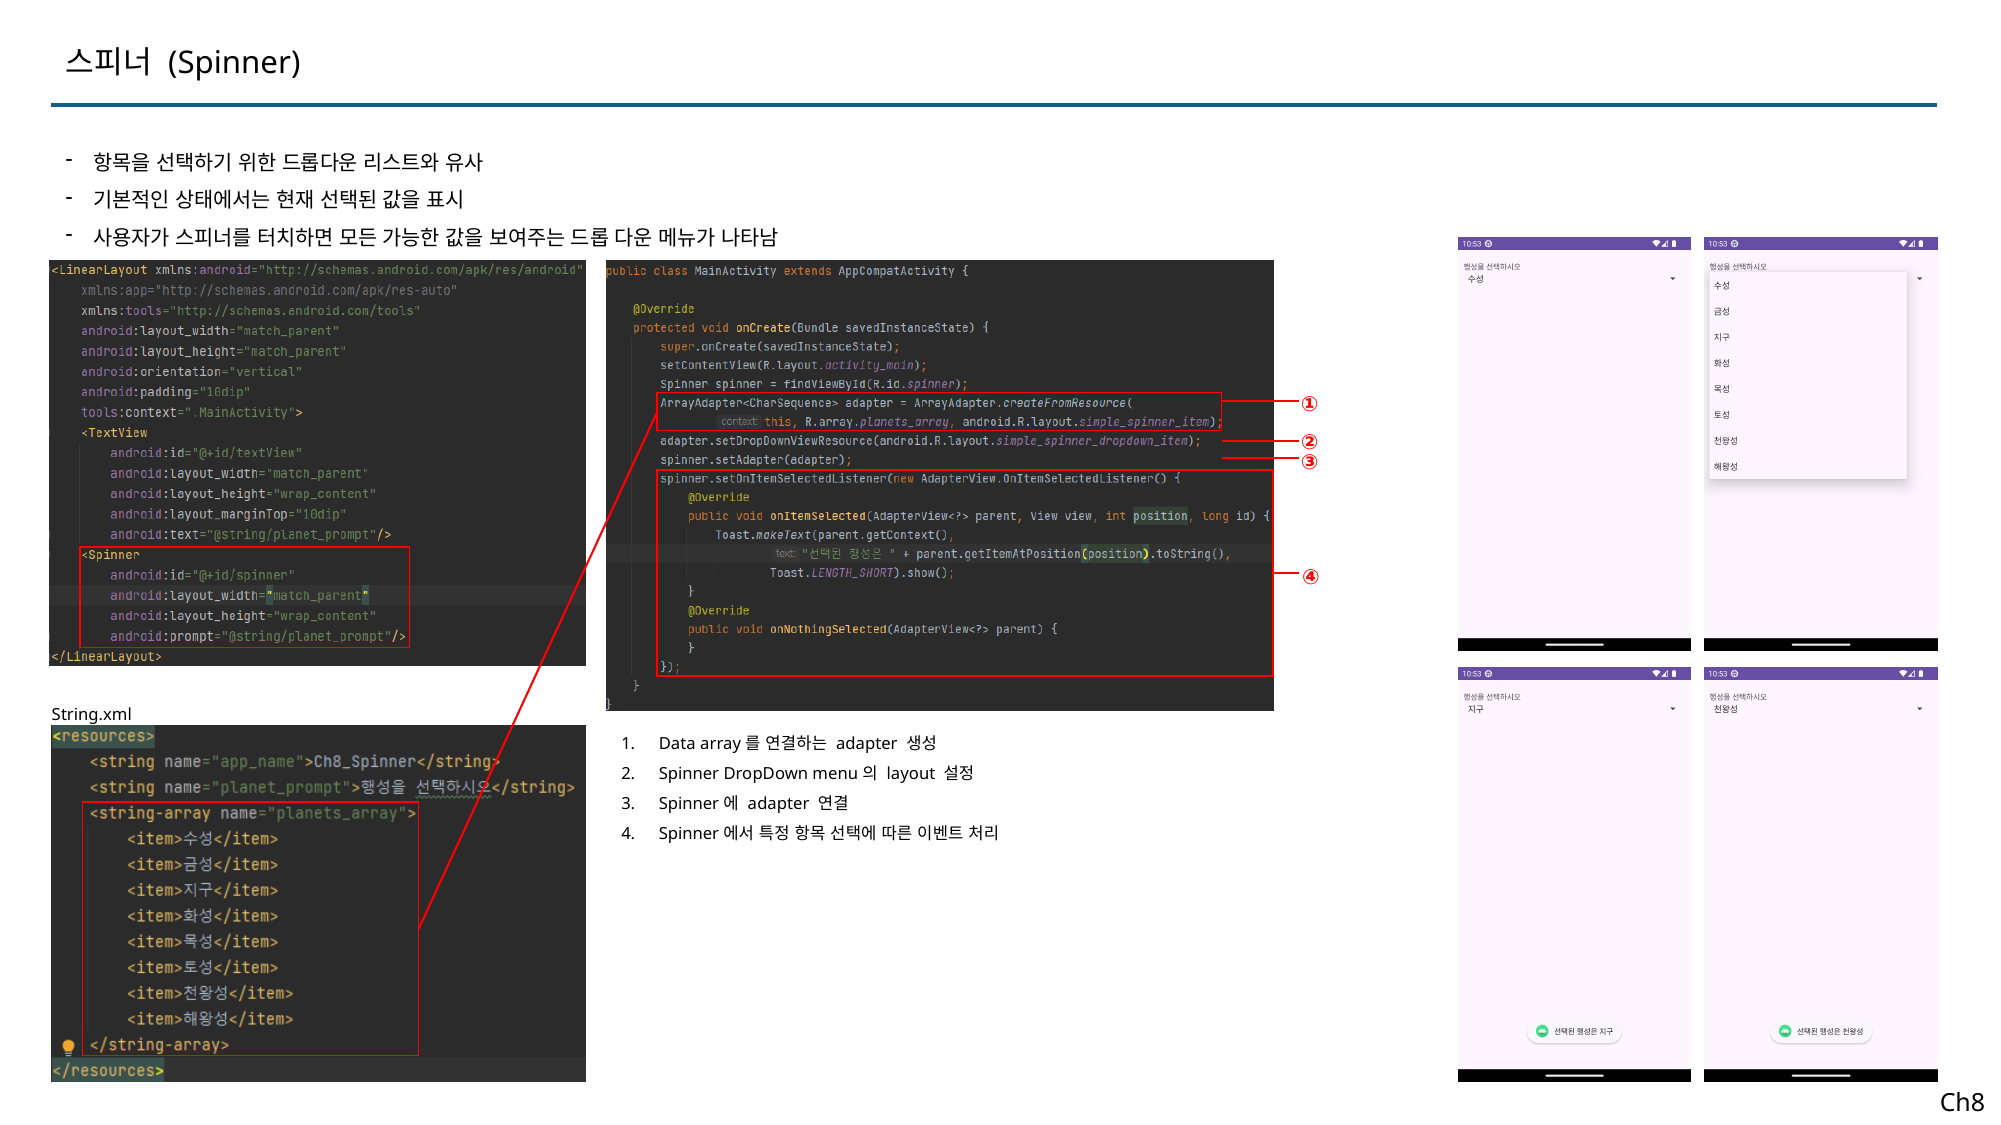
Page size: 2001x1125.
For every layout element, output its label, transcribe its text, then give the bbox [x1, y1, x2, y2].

text_box ③ [1286, 461, 1346, 481]
text_box ① [1286, 371, 1346, 424]
picture [1457, 667, 1692, 1082]
picture [1457, 236, 1692, 652]
text_box 항목을 선택하기 위한 드롭다운 리스트와 유사 기본적인 상태에서는 현재 선택된 값을 표시 사용자가 스피너를 터치하면 모든 가능한 값을 보여주는 드롭 다운 메뉴가 나타남 [50, 129, 1136, 295]
picture [1704, 667, 1938, 1082]
text_box String.xml [36, 686, 418, 731]
picture [50, 724, 587, 1082]
text_box Ch8 [1913, 1079, 2000, 1125]
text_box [418, 411, 658, 930]
text_box ④ [1287, 543, 1347, 596]
picture [1704, 236, 1938, 652]
text_box Data array를 연결하는 adapter 생성 Spinner DropDown menu의 layout 설정 Spinner에 adapter 연결 Spinner에서 특정 항목 선택에 따른 이벤트 처리 [658, 715, 1040, 850]
picture [49, 260, 587, 667]
text_box ② [1286, 424, 1346, 461]
text_box 스피너 (Spinner) [50, 34, 697, 87]
picture [605, 260, 1274, 711]
